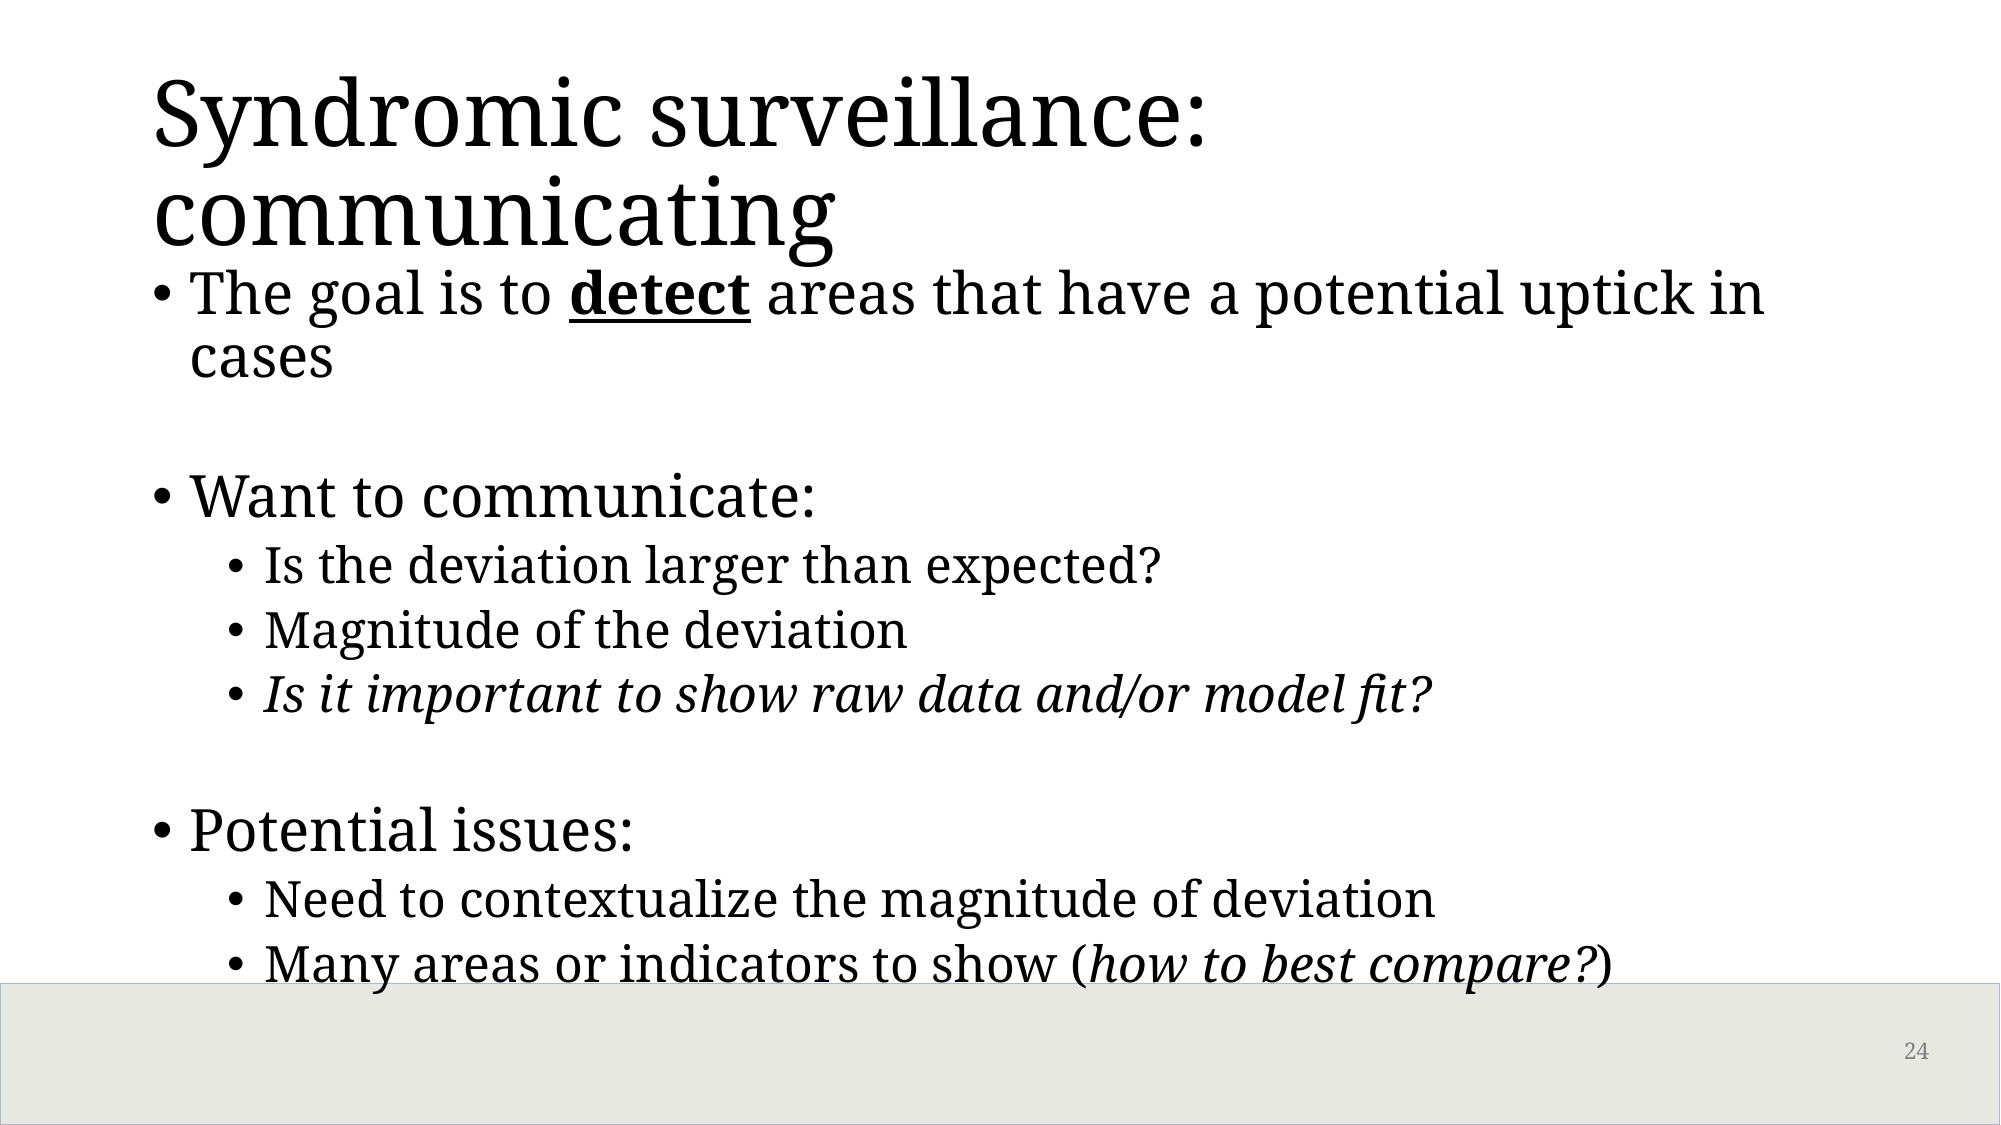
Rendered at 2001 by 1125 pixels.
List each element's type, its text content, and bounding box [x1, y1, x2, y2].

text_box Syndromic surveillance: communicating [137, 59, 1863, 228]
text_box The goal is to detect areas that have a potential uptick in cases Want to communicate: Is the deviation larger than expected? Magnitude of the deviation Is it important to show raw data and/or model fit? Potential issues: Need to contextualize the magnitude of deviation Many areas or indicators to show (how to best compare?) [137, 256, 1863, 969]
